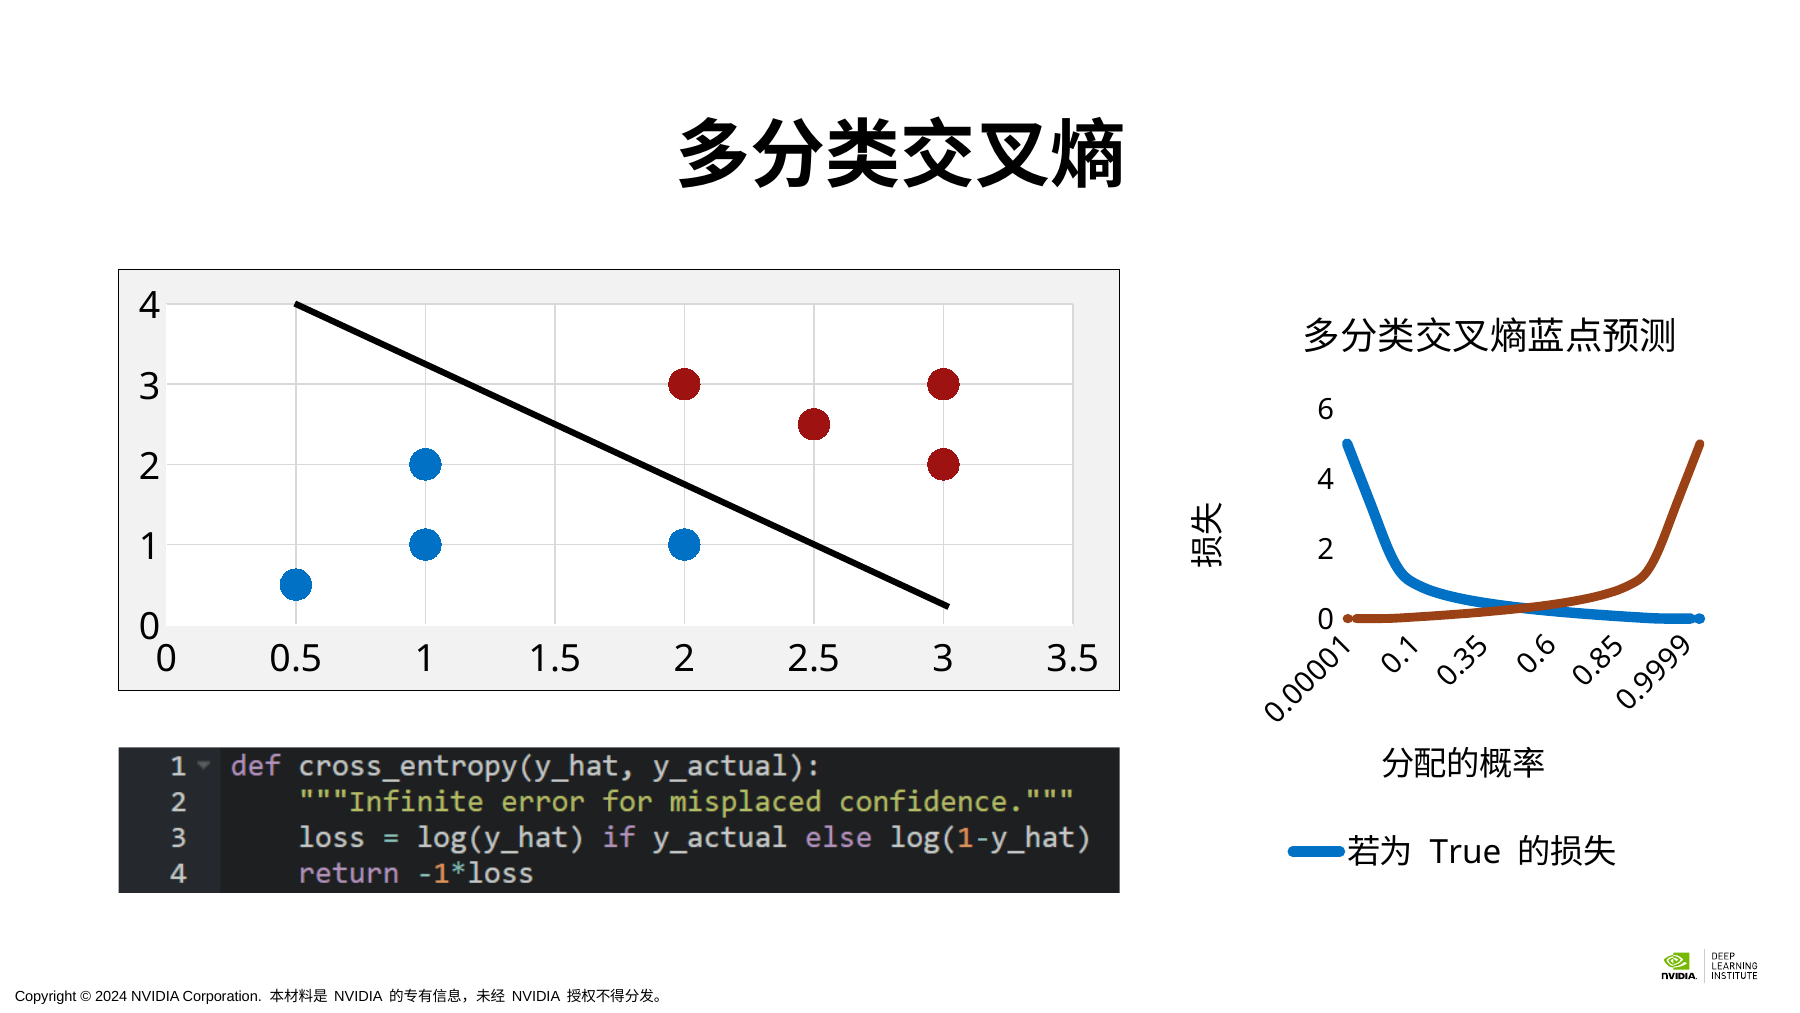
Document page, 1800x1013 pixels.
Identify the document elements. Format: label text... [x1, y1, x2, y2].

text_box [294, 303, 949, 608]
chart [118, 269, 1120, 691]
title 多分类交叉熵 [81, 108, 1719, 206]
picture [118, 747, 1120, 894]
chart [1149, 277, 1719, 905]
